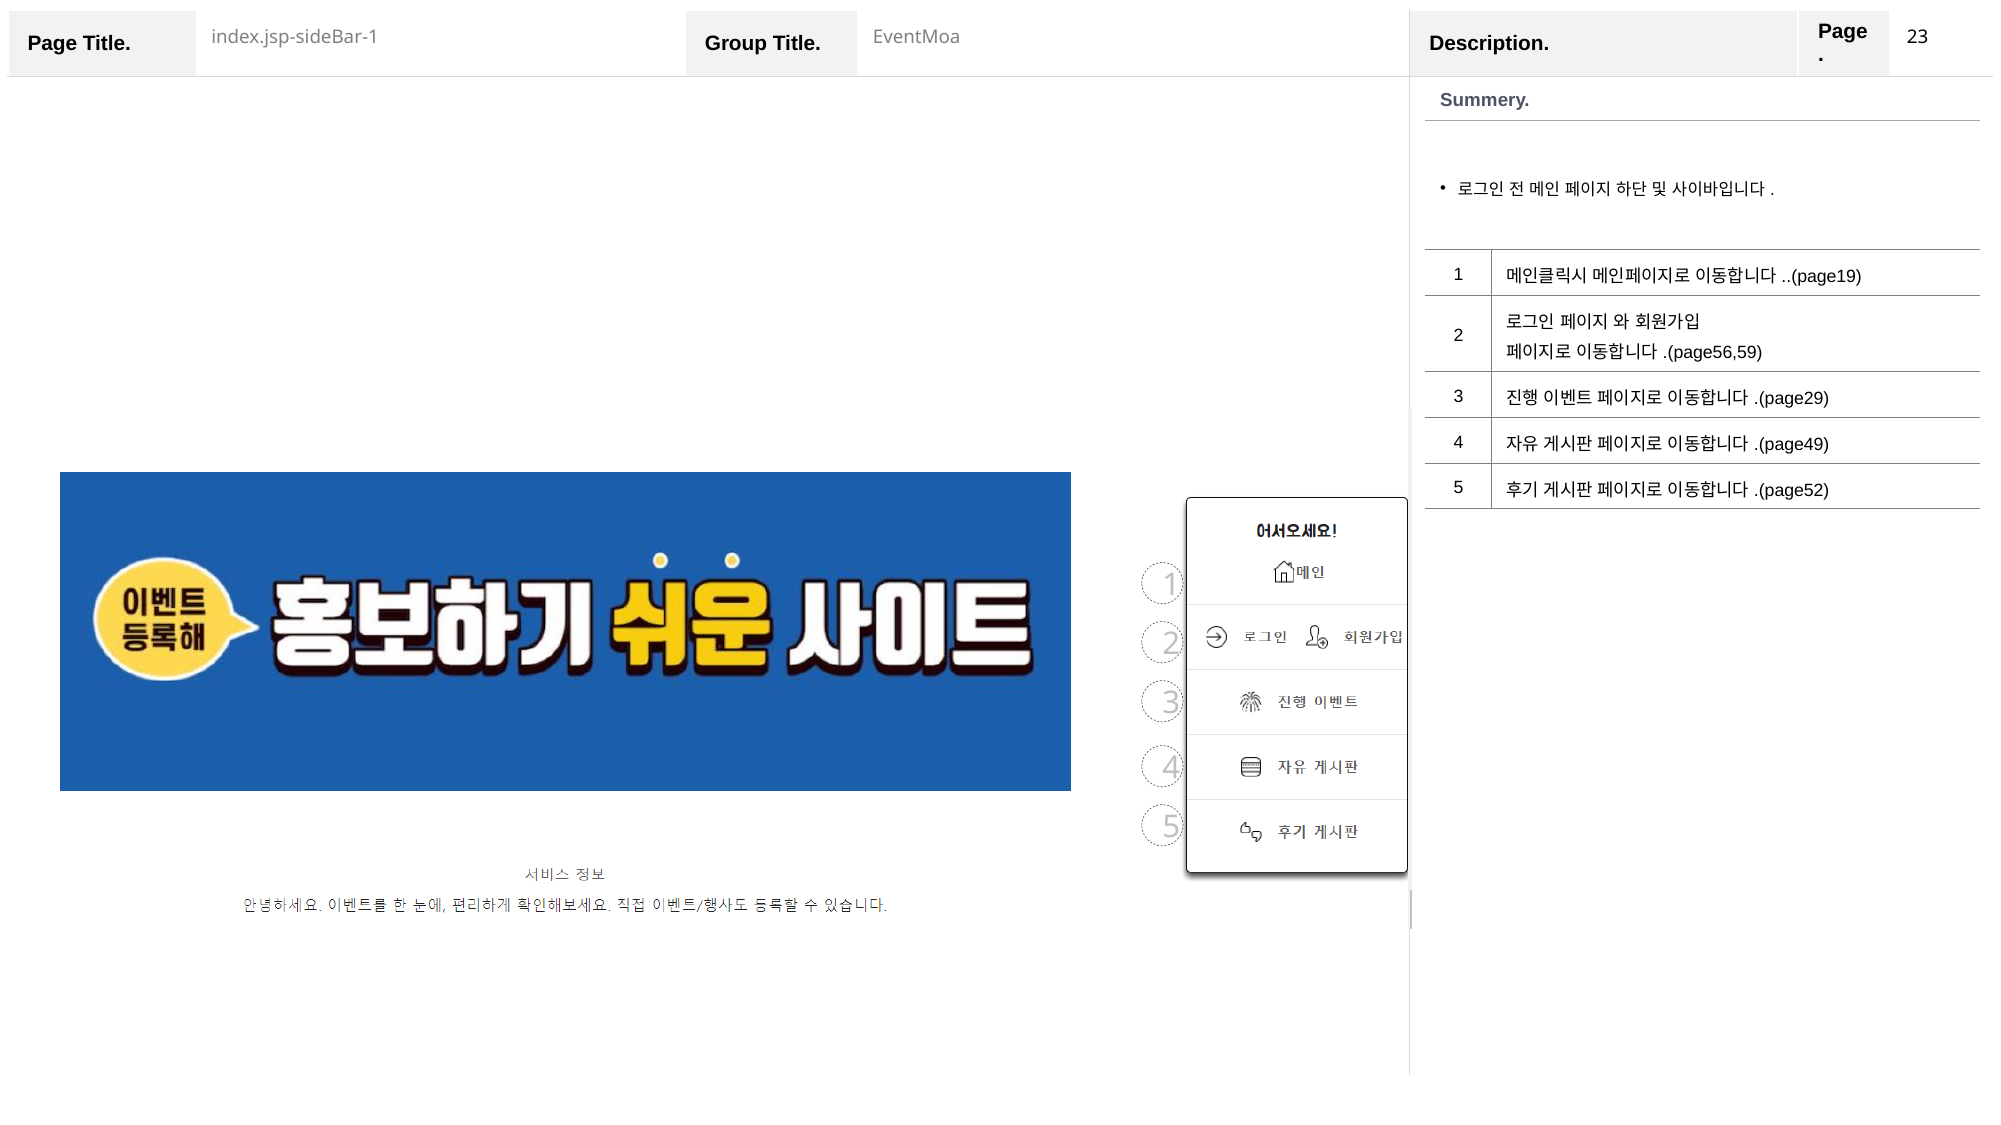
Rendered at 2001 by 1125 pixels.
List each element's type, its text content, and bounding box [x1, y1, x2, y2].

table_cell 로그인 전 메인 페이지 하단 및 사이바입니다. [1425, 121, 1980, 249]
table_cell 자유 게시판 페이지로 이동합니다.(page49) [1492, 418, 1980, 463]
picture [17, 408, 1413, 930]
table_cell 2 [1425, 296, 1491, 371]
table_cell 로그인 페이지 와 회원가입 페이지로 이동합니다.(page56,59) [1492, 296, 1980, 371]
table_header Summery. [1425, 78, 1980, 120]
list EventMoa [858, 18, 1405, 55]
table_cell 메인클릭시 메인페이지로 이동합니다..(page19) [1492, 250, 1980, 295]
list index.jsp-sideBar-1 [196, 18, 684, 55]
table_cell 진행 이벤트 페이지로 이동합니다.(page29) [1492, 372, 1980, 417]
table_cell 후기 게시판 페이지로 이동합니다.(page52) [1492, 464, 1980, 508]
table_cell 5 [1425, 464, 1491, 508]
table_cell 4 [1425, 418, 1491, 463]
table_cell 1 [1425, 250, 1491, 295]
text_box 23 [1892, 17, 2000, 58]
table_cell 3 [1425, 372, 1491, 417]
